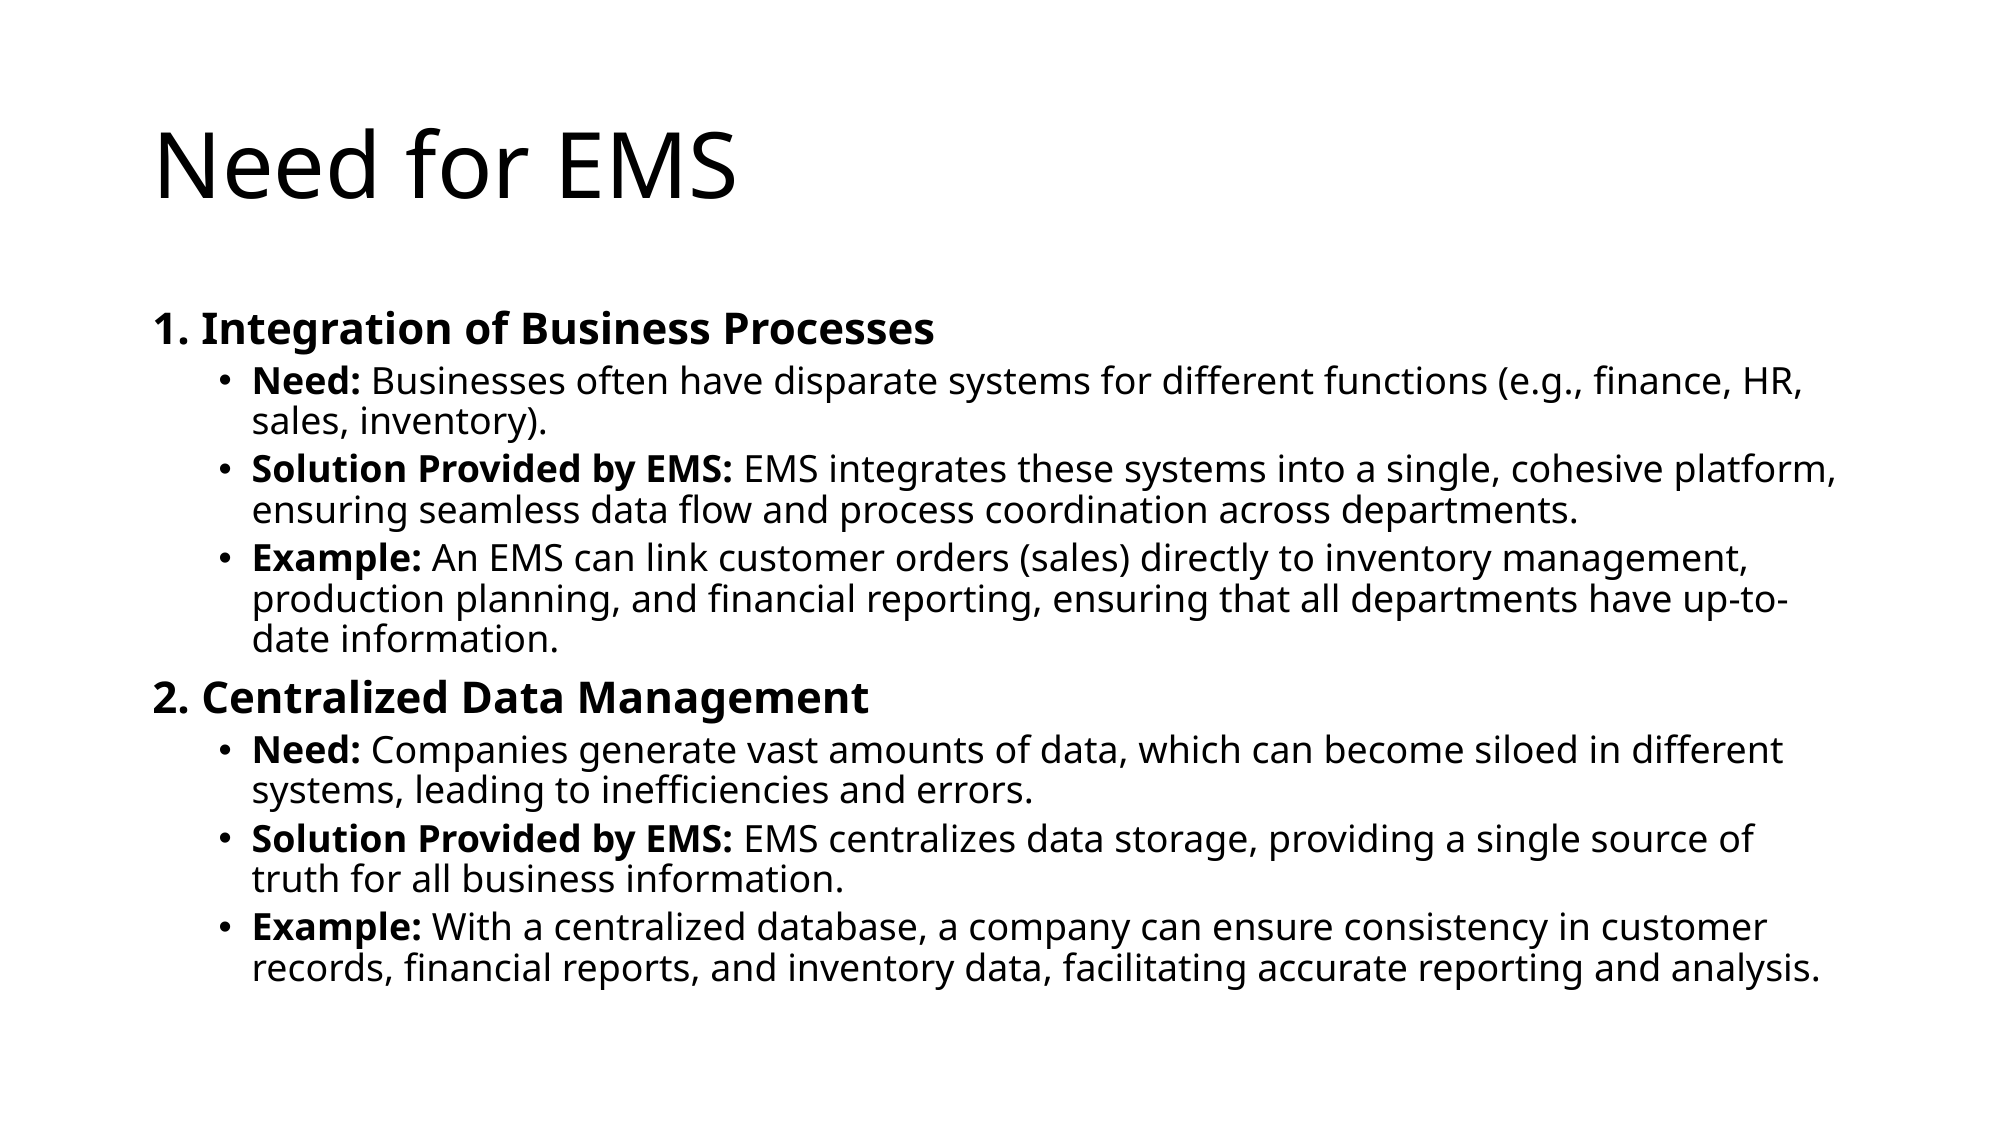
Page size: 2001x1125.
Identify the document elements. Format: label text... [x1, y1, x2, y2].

title Need for EMS [137, 59, 1863, 278]
list 1. Integration of Business Processes Need: Businesses often have disparate systems for different functions (e.g., finance, HR, sales, inventory). Solution Provided by EMS: EMS integrates these systems into a single, cohesive platform, ensuring seamless data flow and process coordination across departments. Example: An EMS can link customer orders (sales) directly to inventory management, production planning, and financial reporting, ensuring that all departments have up-to-date information. 2. Centralized Data Management Need: Companies generate vast amounts of data, which can become siloed in different systems, leading to inefficiencies and errors. Solution Provided by EMS: EMS centralizes data storage, providing a single source of truth for all business information. Example: With a centralized database, a company can ensure consistency in customer records, financial reports, and inventory data, facilitating accurate reporting and analysis. [137, 299, 1863, 1014]
